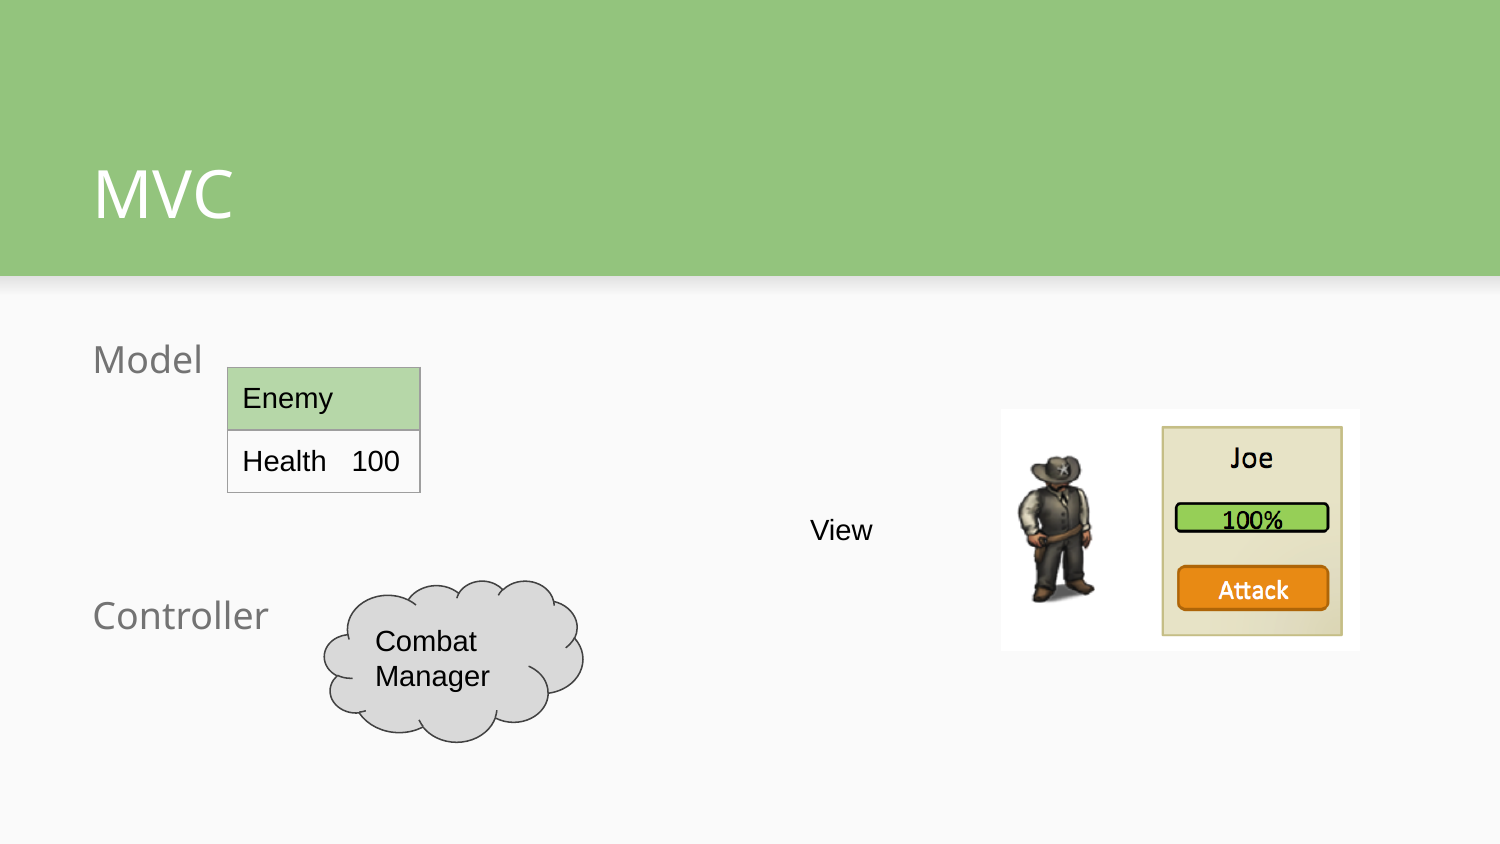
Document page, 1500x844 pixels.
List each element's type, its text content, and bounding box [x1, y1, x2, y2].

text_box View [795, 496, 988, 574]
table_cell Health 100 [228, 431, 419, 492]
title MVC [77, 121, 1427, 248]
list Model Controller [77, 314, 1427, 760]
text_box Combat Manager [324, 581, 583, 743]
table_header Enemy [228, 368, 419, 429]
picture [1001, 409, 1360, 651]
